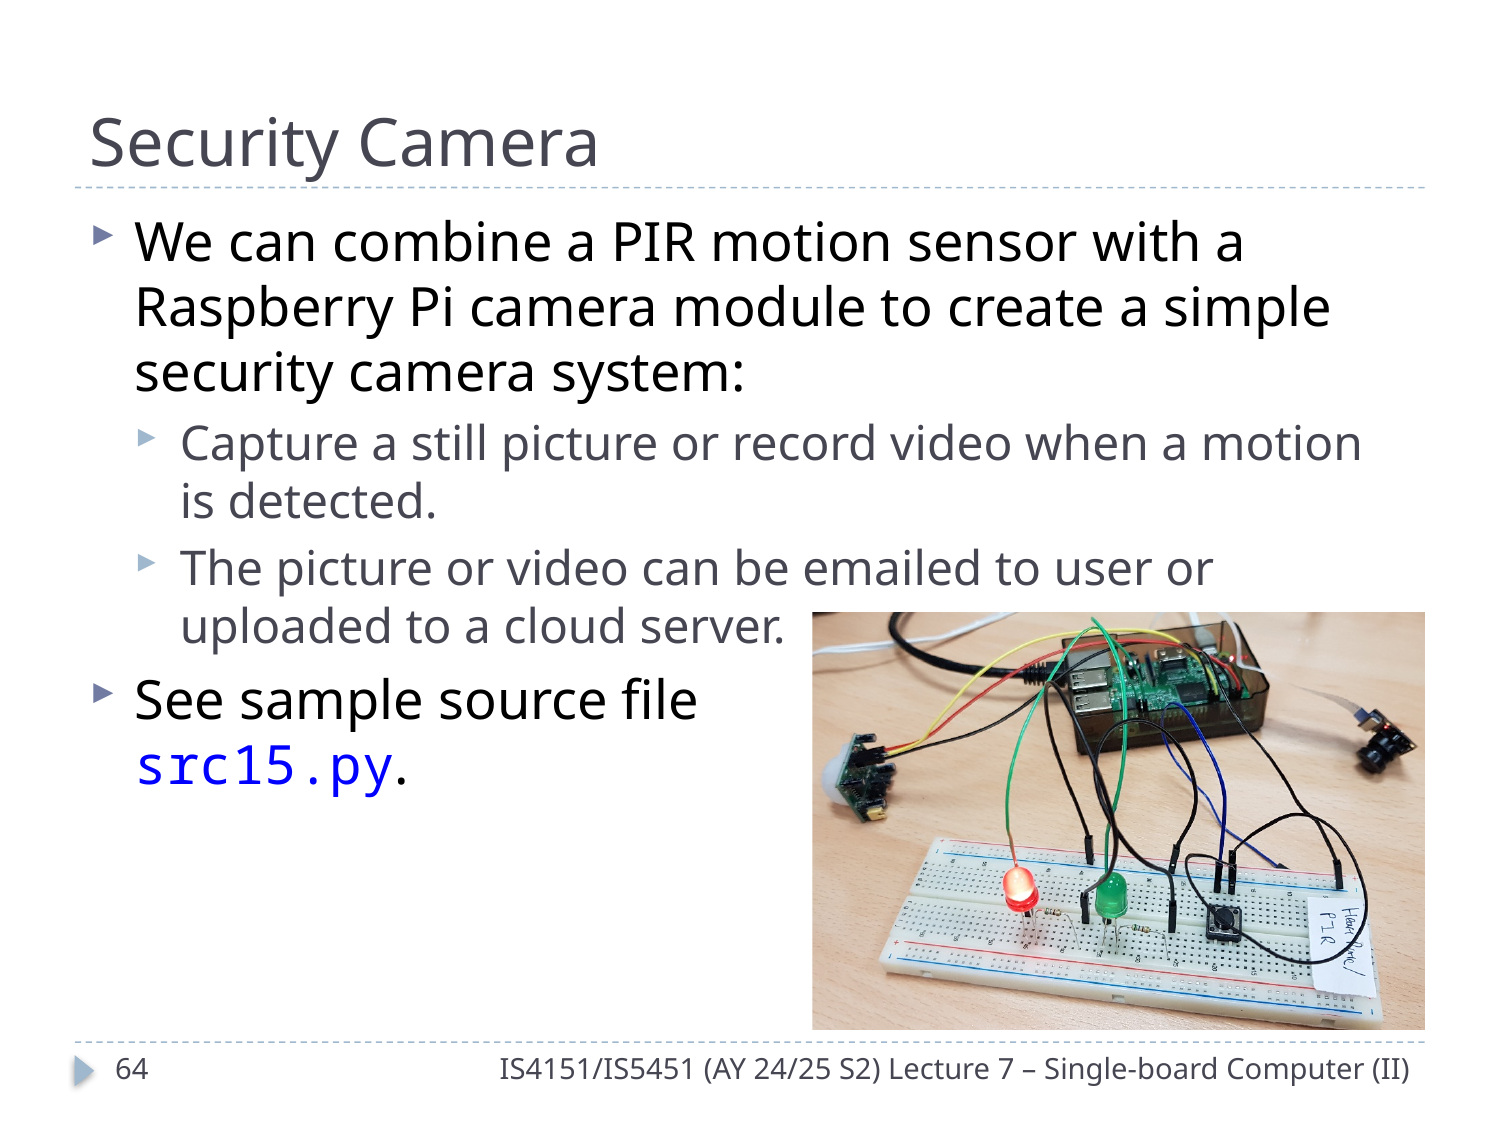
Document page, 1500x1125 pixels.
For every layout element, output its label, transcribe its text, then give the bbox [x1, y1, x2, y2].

footer IS4151/IS5451 (AY 24/25 S2) Lecture 7 – Single-board Computer (II) [426, 1042, 1425, 1103]
list We can combine a PIR motion sensor with a Raspberry Pi camera module to create a simple security camera system: Capture a still picture or record video when a motion is detected. The picture or video can be emailed to user or uploaded to a cloud server. See sample source file src15.py. [75, 200, 1425, 1010]
slide_number 63 [100, 1042, 426, 1103]
picture [812, 612, 1426, 1030]
title Security Camera [75, 24, 1425, 188]
